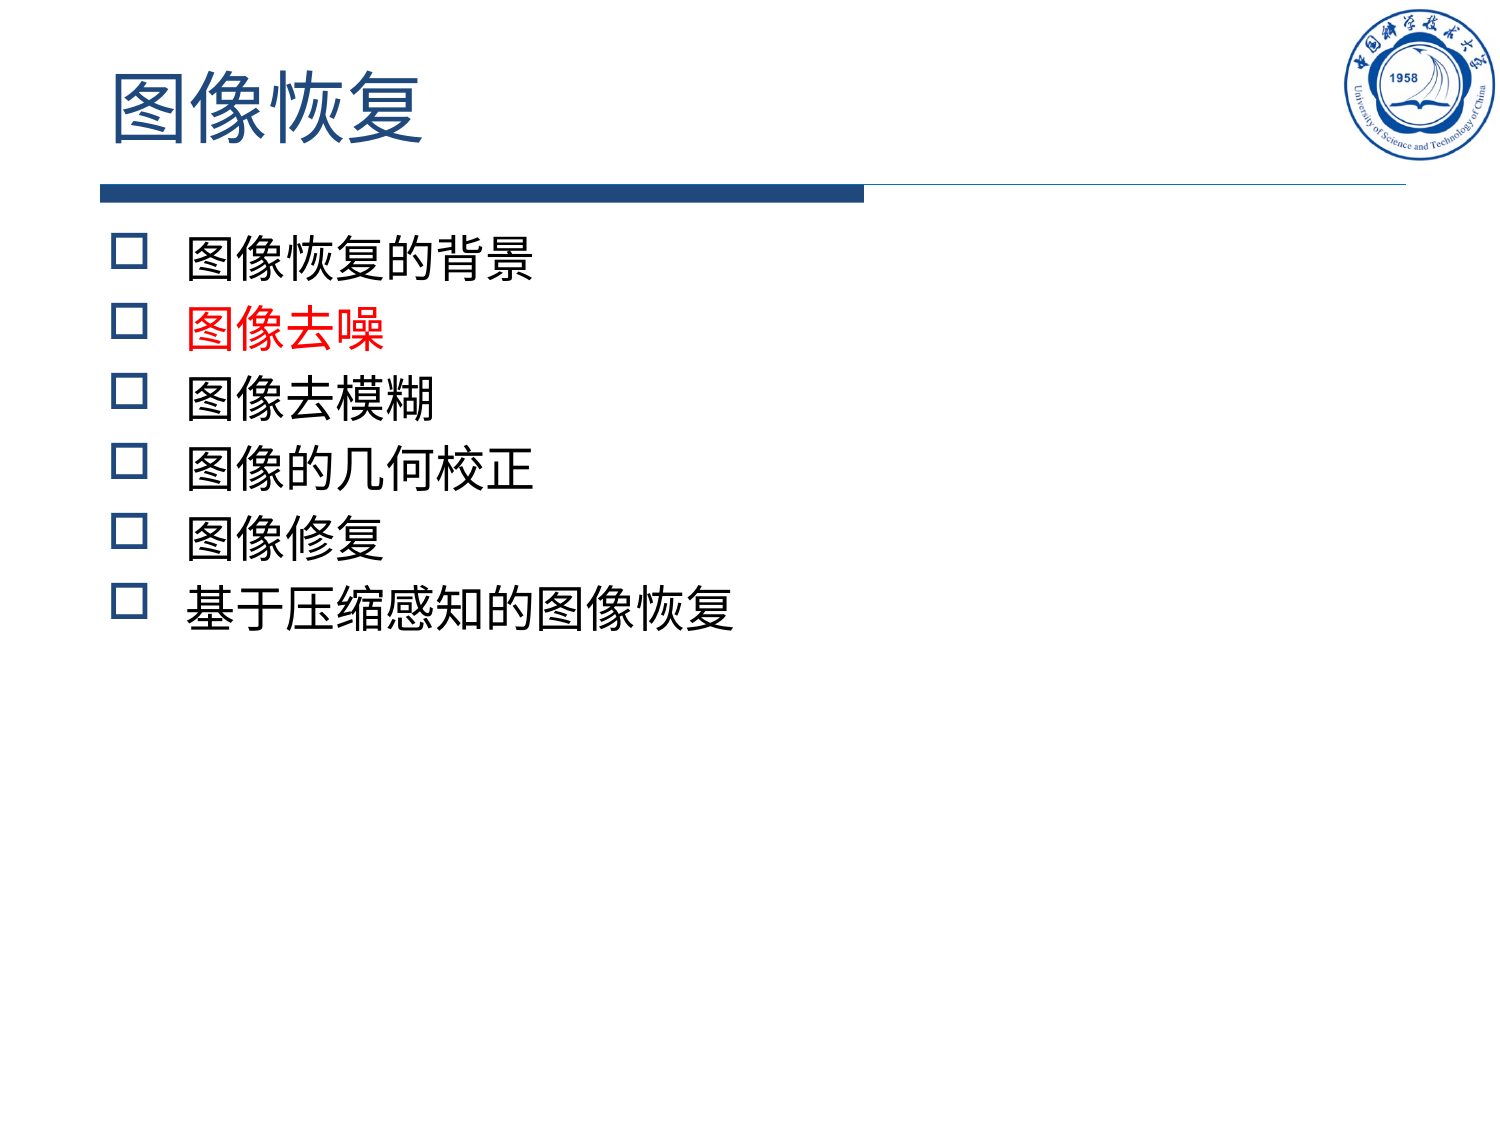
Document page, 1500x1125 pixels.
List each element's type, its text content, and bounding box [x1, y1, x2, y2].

title 图像恢复 [94, 50, 1407, 161]
picture [1333, 1, 1500, 161]
list 图像恢复的背景 图像去噪 图像去模糊 图像的几何校正 图像修复 基于压缩感知的图像恢复 [92, 220, 1406, 1035]
